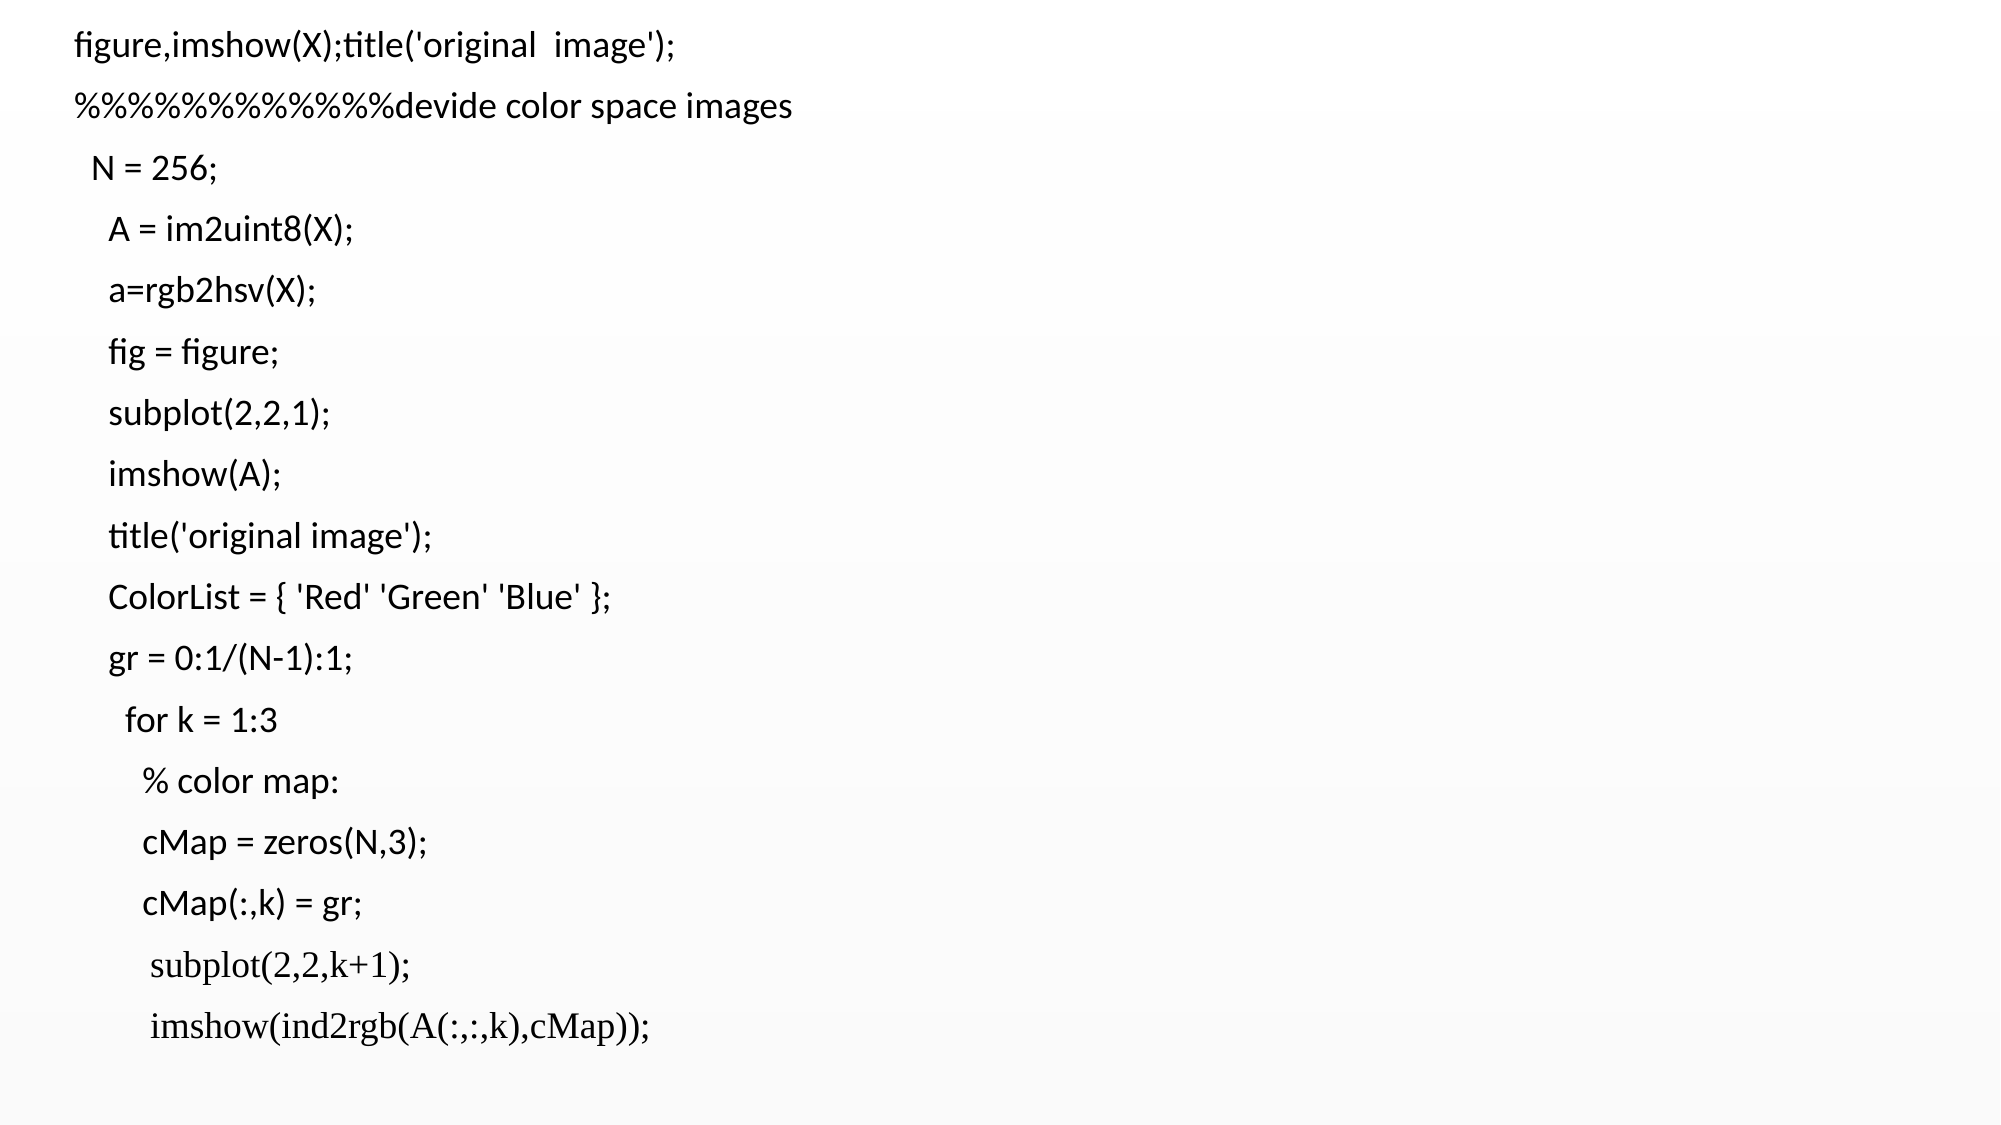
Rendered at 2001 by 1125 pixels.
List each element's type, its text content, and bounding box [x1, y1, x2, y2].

list figure,imshow(X);title('original image'); %%%%%%%%%%%%devide color space images N = 256; A = im2uint8(X); a=rgb2hsv(X); fig = figure; subplot(2,2,1); imshow(A); title('original image'); ColorList = { 'Red' 'Green' 'Blue' }; gr = 0:1/(N-1):1; for k = 1:3 % color map: cMap = zeros(N,3); cMap(:,k) = gr; subplot(2,2,k+1); imshow(ind2rgb(A(:,:,k),cMap)); [59, 17, 1785, 1125]
